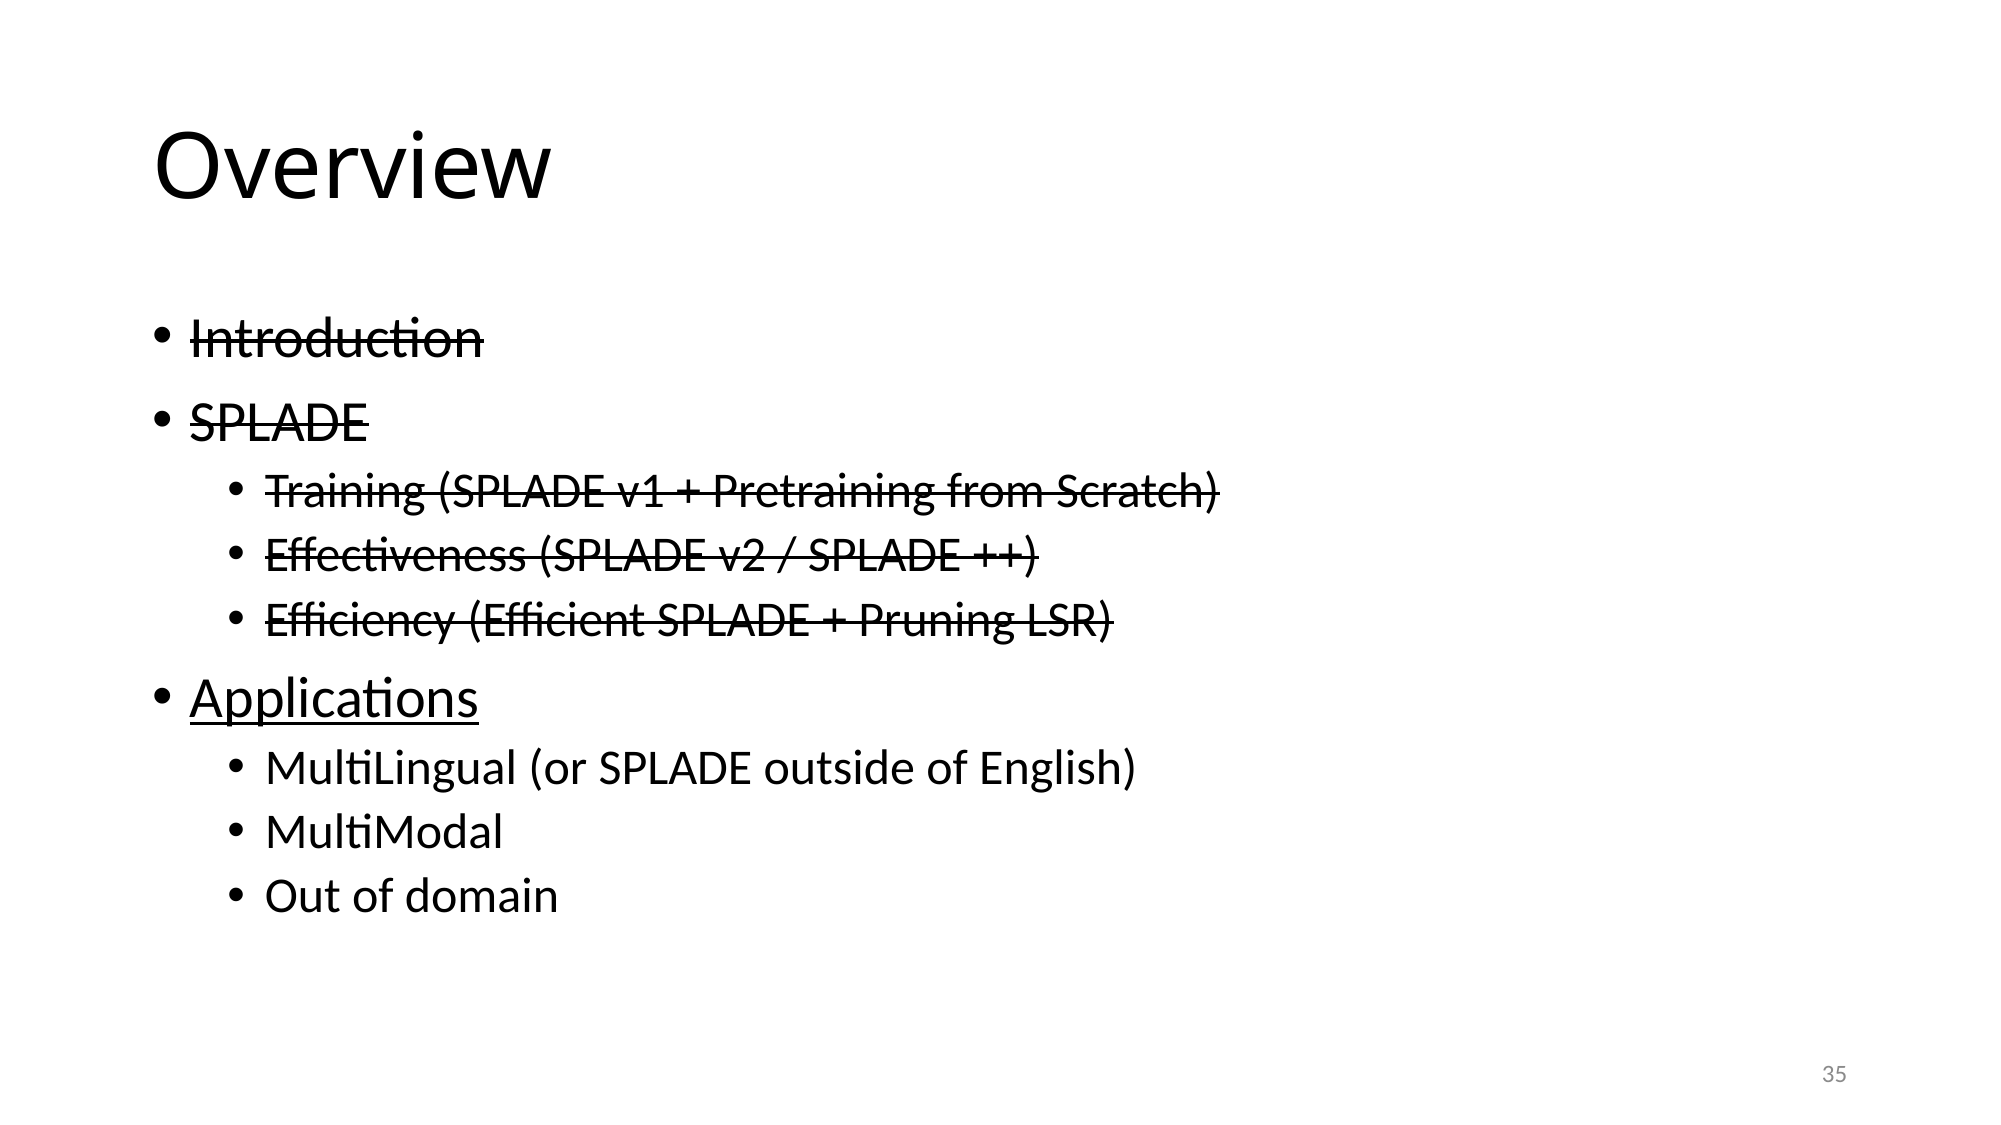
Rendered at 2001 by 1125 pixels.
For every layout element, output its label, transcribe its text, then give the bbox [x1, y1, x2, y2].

title Overview [137, 59, 1863, 278]
list Introduction SPLADE Training (SPLADE v1 + Pretraining from Scratch) Effectiveness (SPLADE v2 / SPLADE ++) Efficiency (Efficient SPLADE + Pruning LSR) Applications MultiLingual (or SPLADE outside of English) MultiModal Out of domain [137, 299, 1863, 1014]
slide_number 35 [1412, 1042, 1863, 1103]
